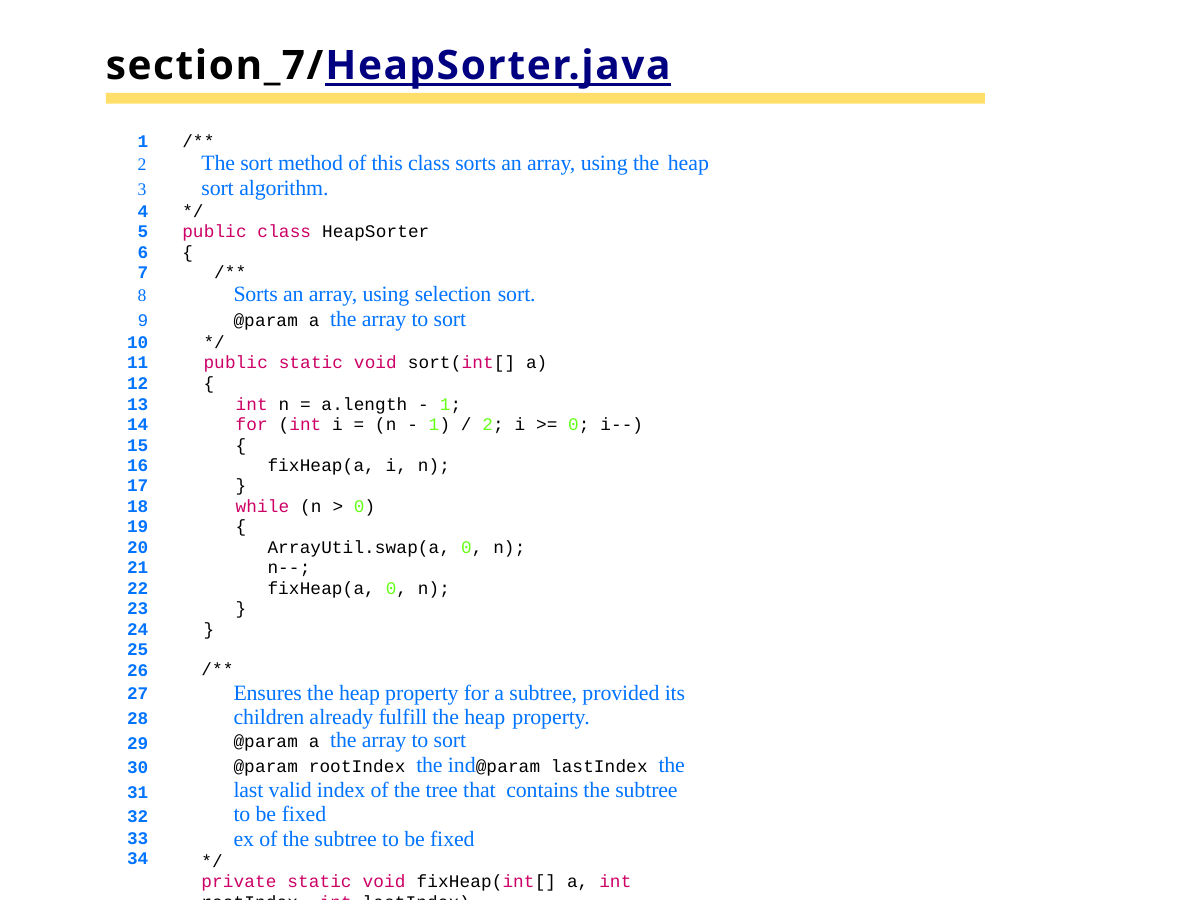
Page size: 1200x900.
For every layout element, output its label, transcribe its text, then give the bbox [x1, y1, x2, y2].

text_box 1 /** The sort method of this class sorts an array, using the heap sort algorithm. 4 */ 5 public class HeapSorter 6 { 7 /** Sorts an array, using selection sort. @param a the array to sort 10 */ 11 public static void sort(int[] a) 12 { 13 int n = a.length - 1; 14 for (int i = (n - 1) / 2; i >= 0; i--) 15 { 16 fixHeap(a, i, n); 17 } 18 while (n > 0) 19 { 20 ArrayUtil.swap(a, 0, n); 21 n--; 22 fixHeap(a, 0, n); 23 } 24 } 25 26 27 28 29 30 31 32 33 34 [125, 130, 716, 869]
text_box /** Ensures the heap property for a subtree, provided its children already fulfill the heap property. @param a the array to sort @param rootIndex the ind@param lastIndex the last valid index of the tree that contains the subtree to be fixed ex of the subtree to be fixed */ private static void fixHeap(int[] a, int rootIndex, int lastIndex) [199, 658, 907, 900]
title section_7/HeapSorter.java [103, 38, 1097, 190]
